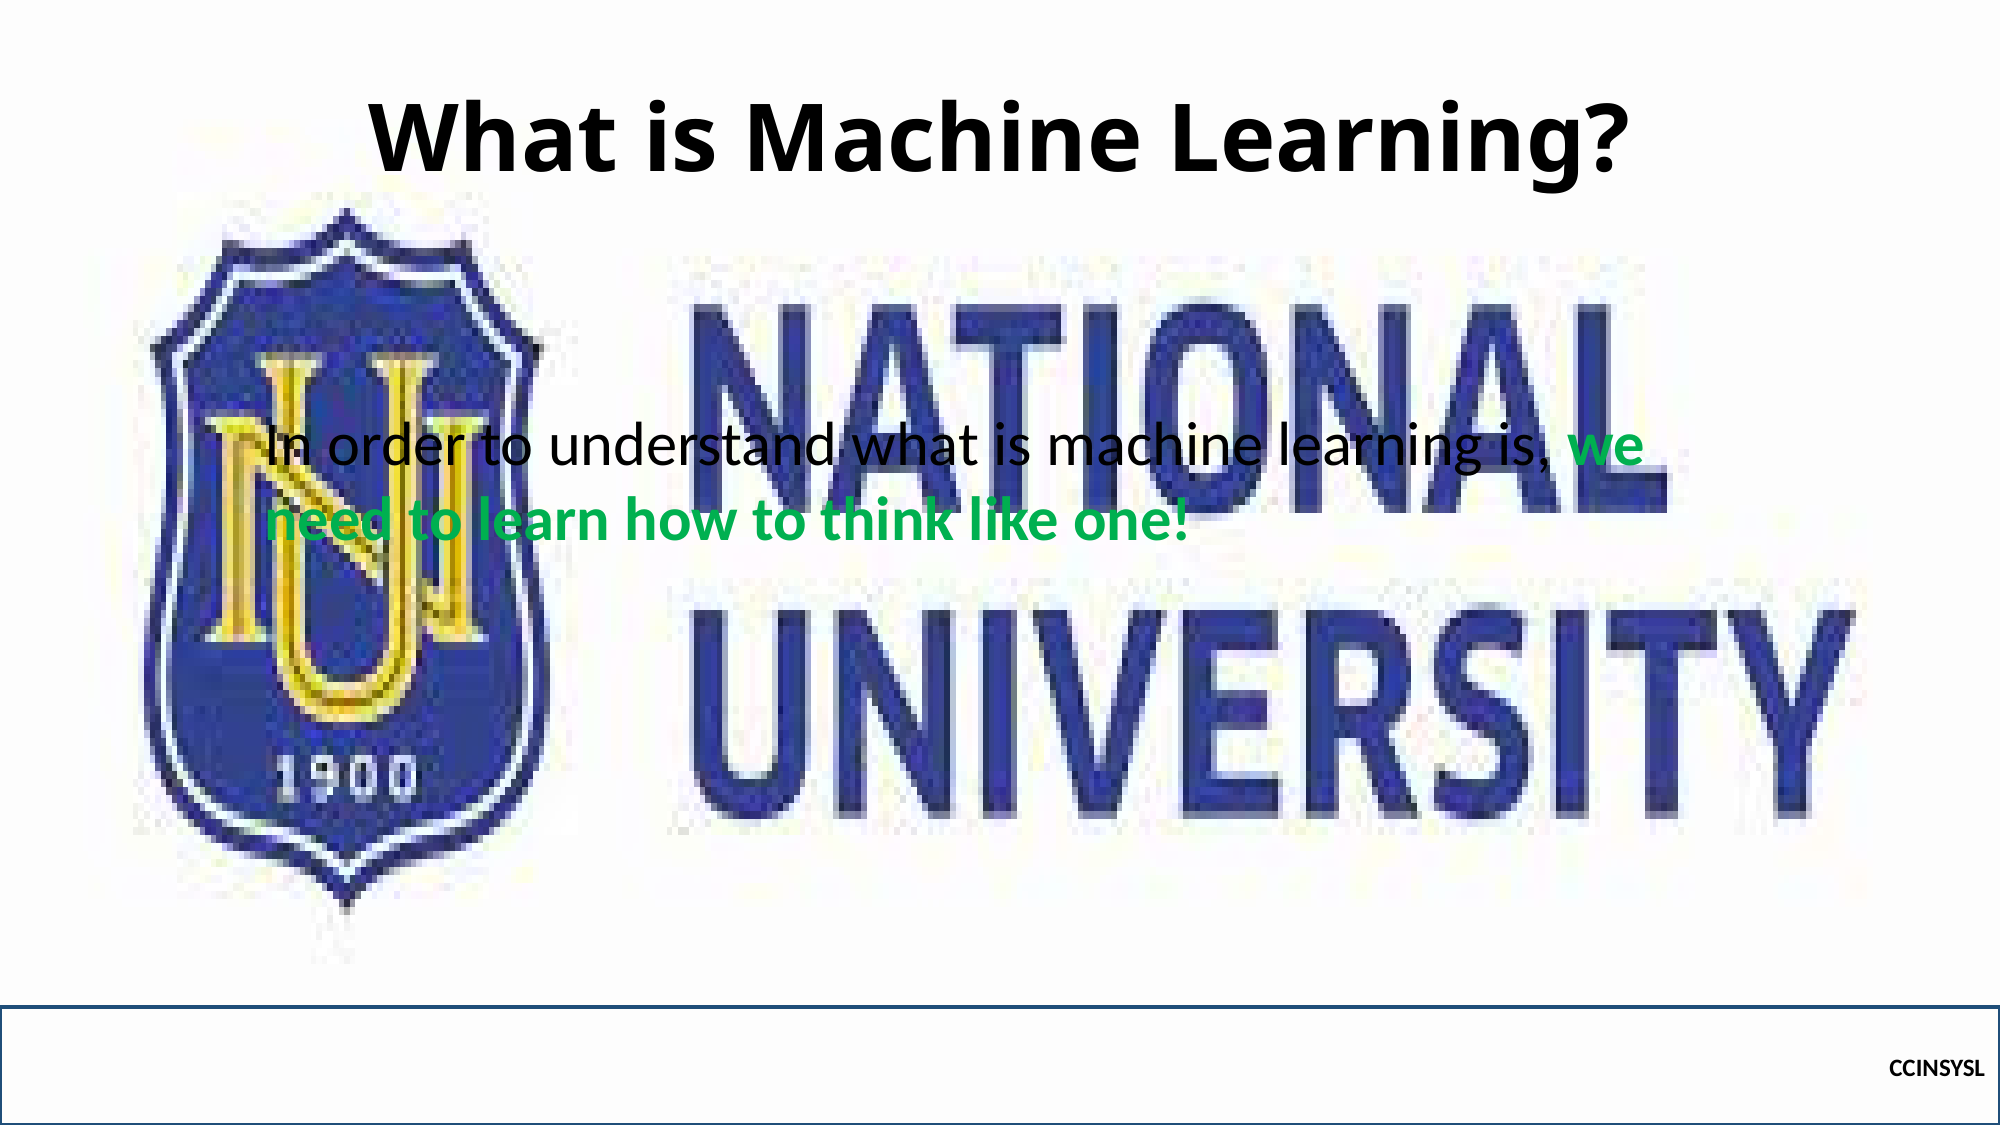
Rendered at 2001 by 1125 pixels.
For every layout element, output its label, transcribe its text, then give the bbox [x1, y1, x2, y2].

text_box In order to understand what is machine learning is, we need to learn how to think like one! [249, 395, 1750, 561]
title What is Machine Learning? [249, 81, 1750, 200]
footer CCINSYSL [0, 1007, 2000, 1125]
picture [0, 0, 2000, 1007]
